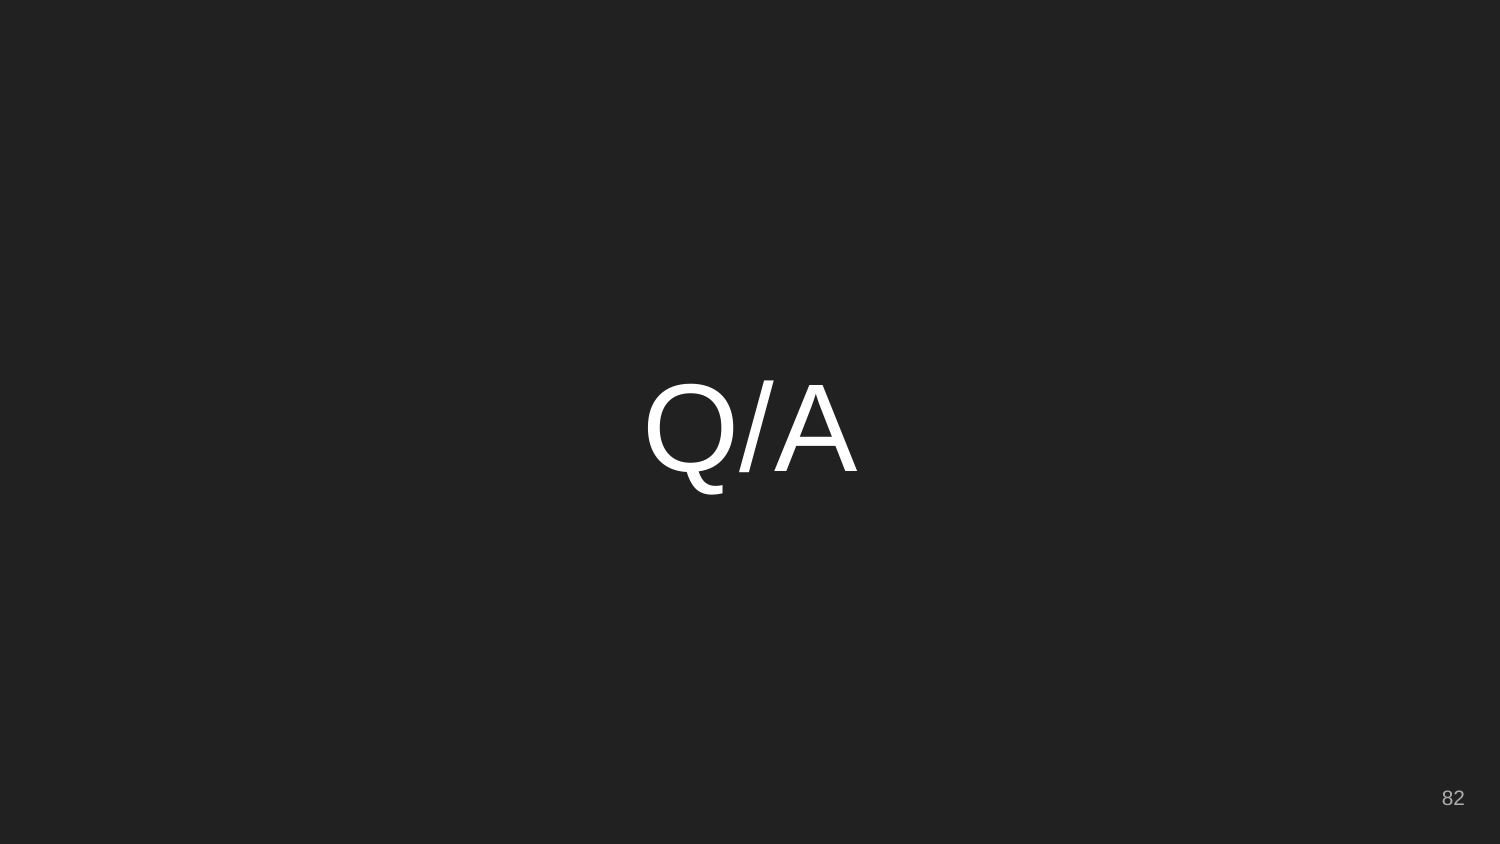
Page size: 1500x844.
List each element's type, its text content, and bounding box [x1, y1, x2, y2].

slide_number ‹#› [1389, 764, 1480, 830]
title Q/A [51, 352, 1449, 491]
